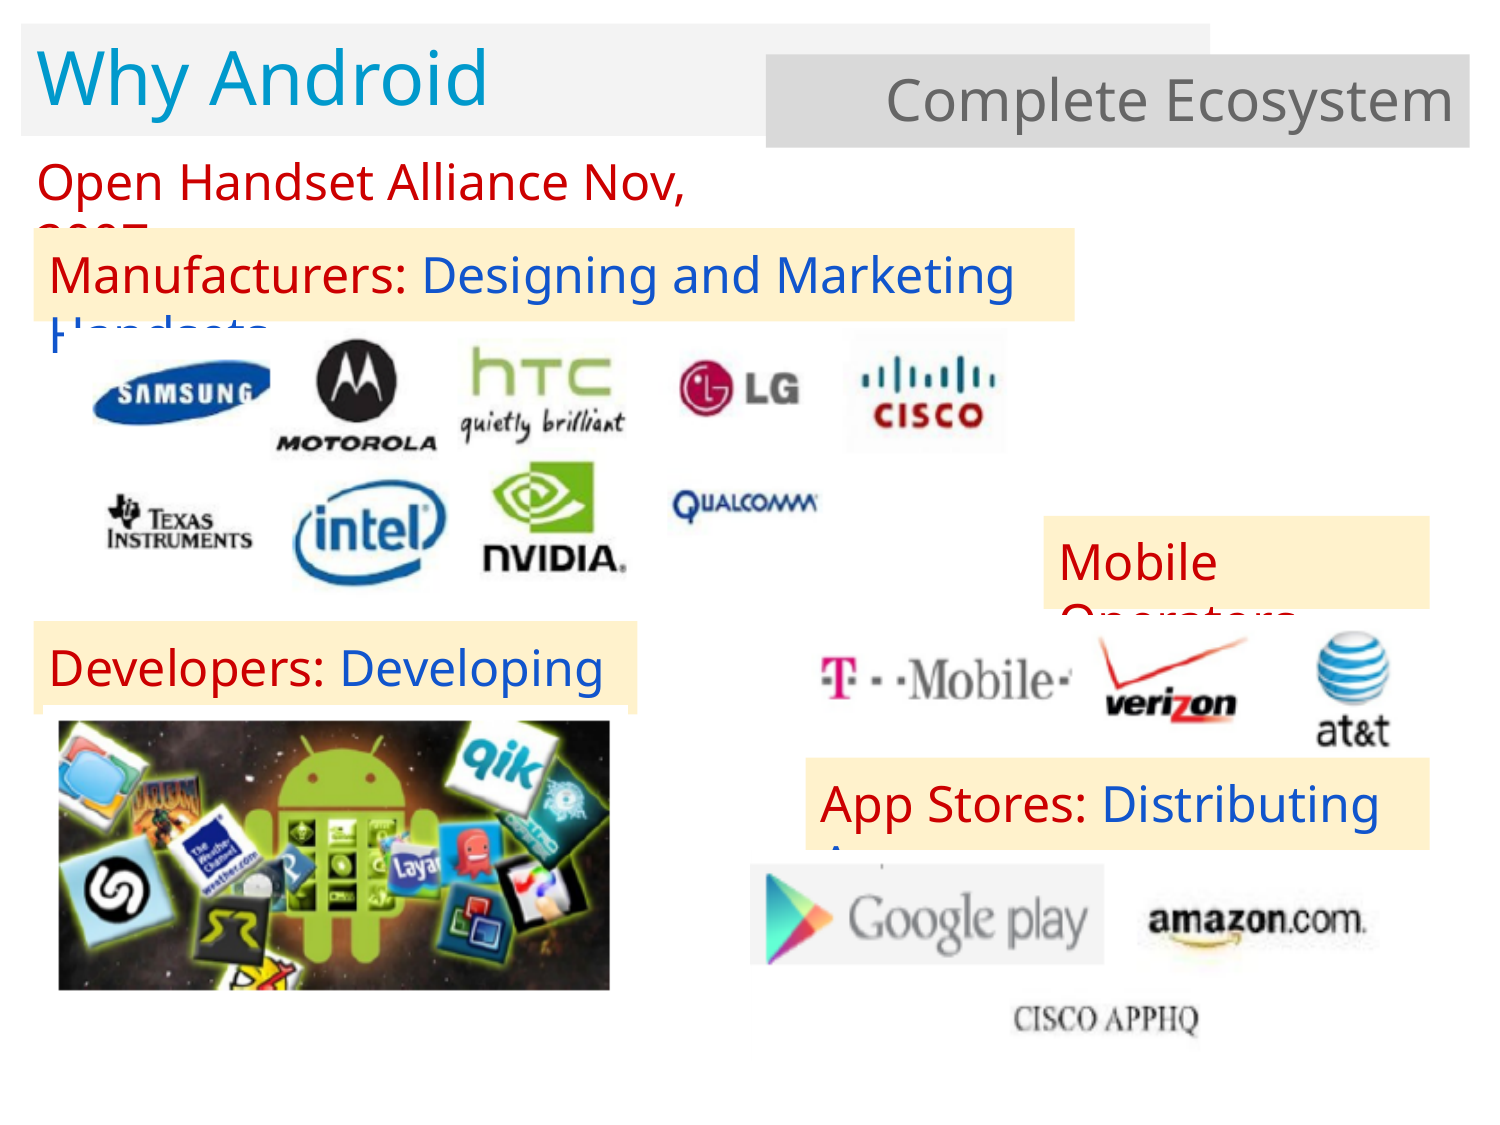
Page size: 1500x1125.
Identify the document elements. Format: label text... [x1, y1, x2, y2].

picture [43, 705, 628, 1014]
picture [790, 615, 1448, 771]
title Complete Ecosystem [765, 54, 1470, 148]
text_box Developers: Developing Apps [33, 621, 638, 715]
text_box Open Handset Alliance Nov, 2007 [20, 135, 813, 229]
title Why Android [21, 23, 1211, 135]
text_box Manufacturers: Designing and Marketing Handsets [33, 228, 1075, 322]
picture [750, 850, 1430, 1061]
picture [63, 328, 1009, 598]
text_box App Stores: Distributing Apps [805, 778, 1430, 850]
text_box Mobile Operators [1043, 515, 1430, 609]
